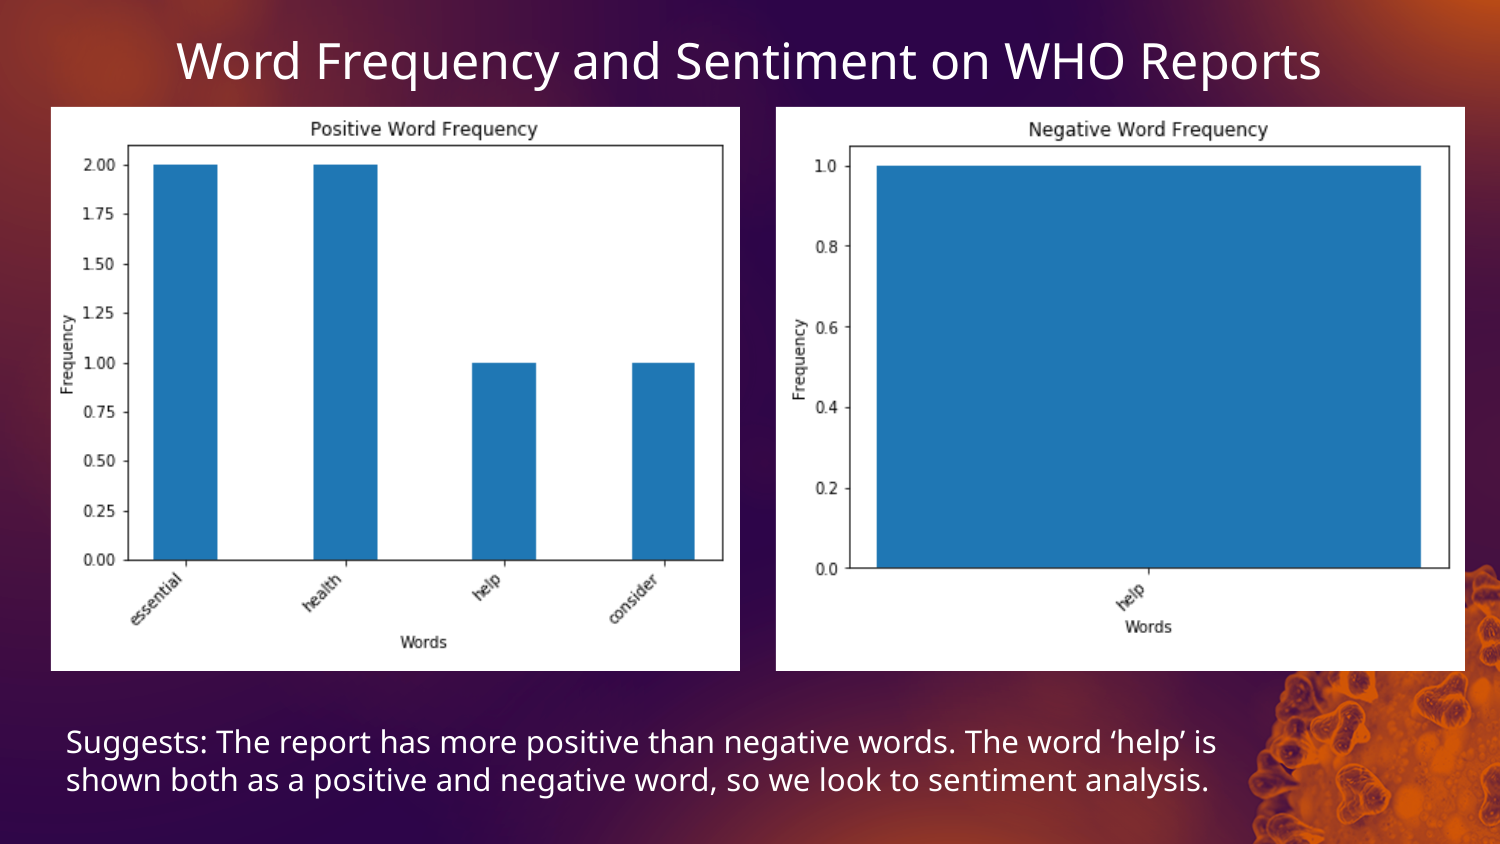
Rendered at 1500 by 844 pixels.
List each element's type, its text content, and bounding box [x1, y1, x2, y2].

title Word Frequency and Sentiment on WHO Reports [35, 14, 1465, 99]
text_box Suggests: The report has more positive than negative words. The word ‘help’ is shown both as a positive and negative word, so we look to sentiment analysis. [50, 707, 1327, 803]
text_box [775, 106, 1465, 671]
picture [0, 0, 1500, 844]
text_box [50, 106, 740, 671]
